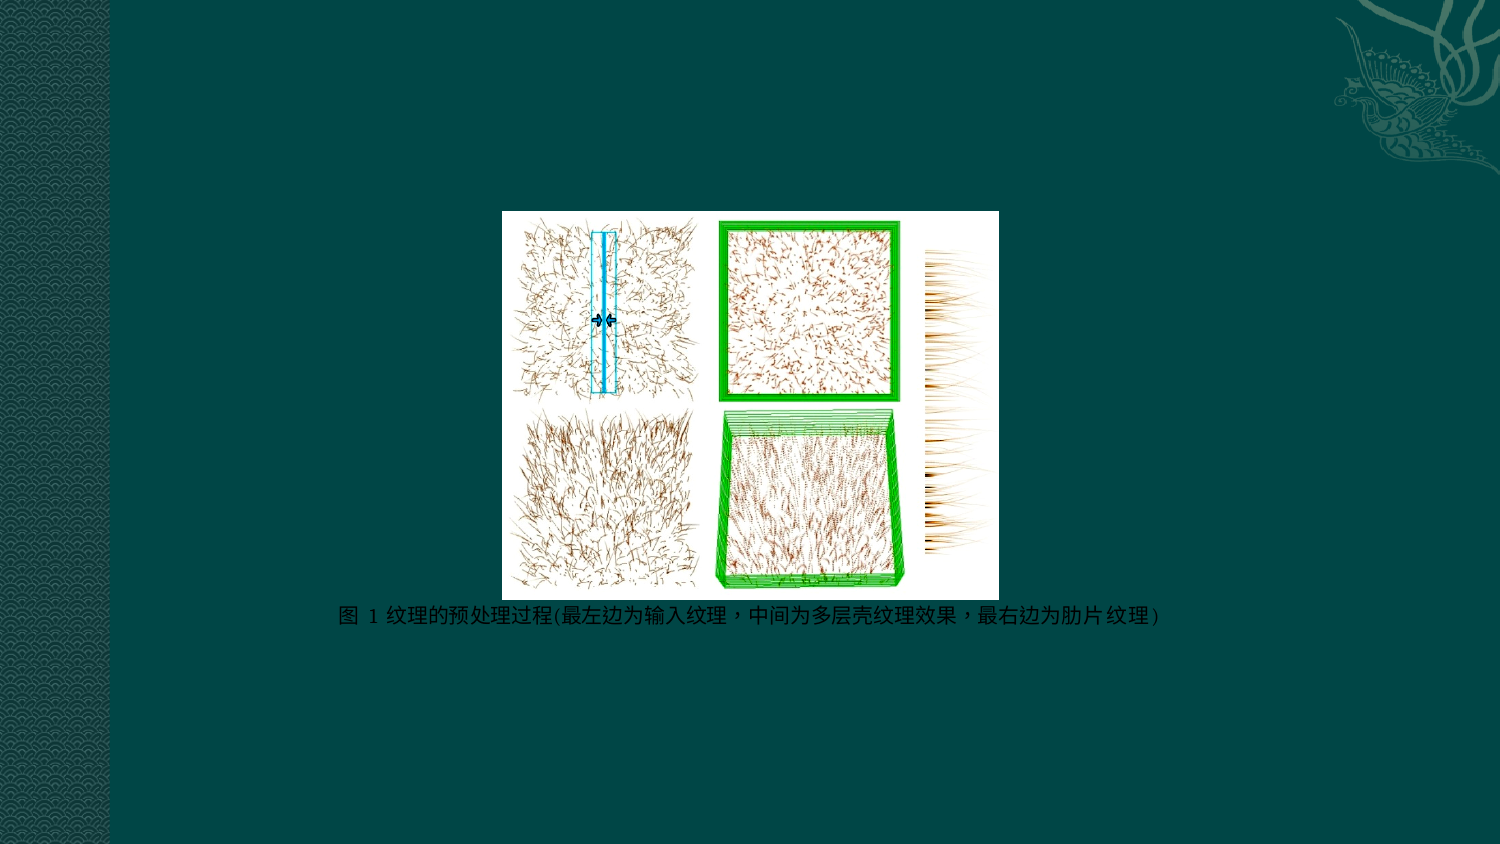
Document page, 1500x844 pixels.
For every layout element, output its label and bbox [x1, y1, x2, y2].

picture [0, 0, 110, 844]
picture [315, 209, 1185, 634]
